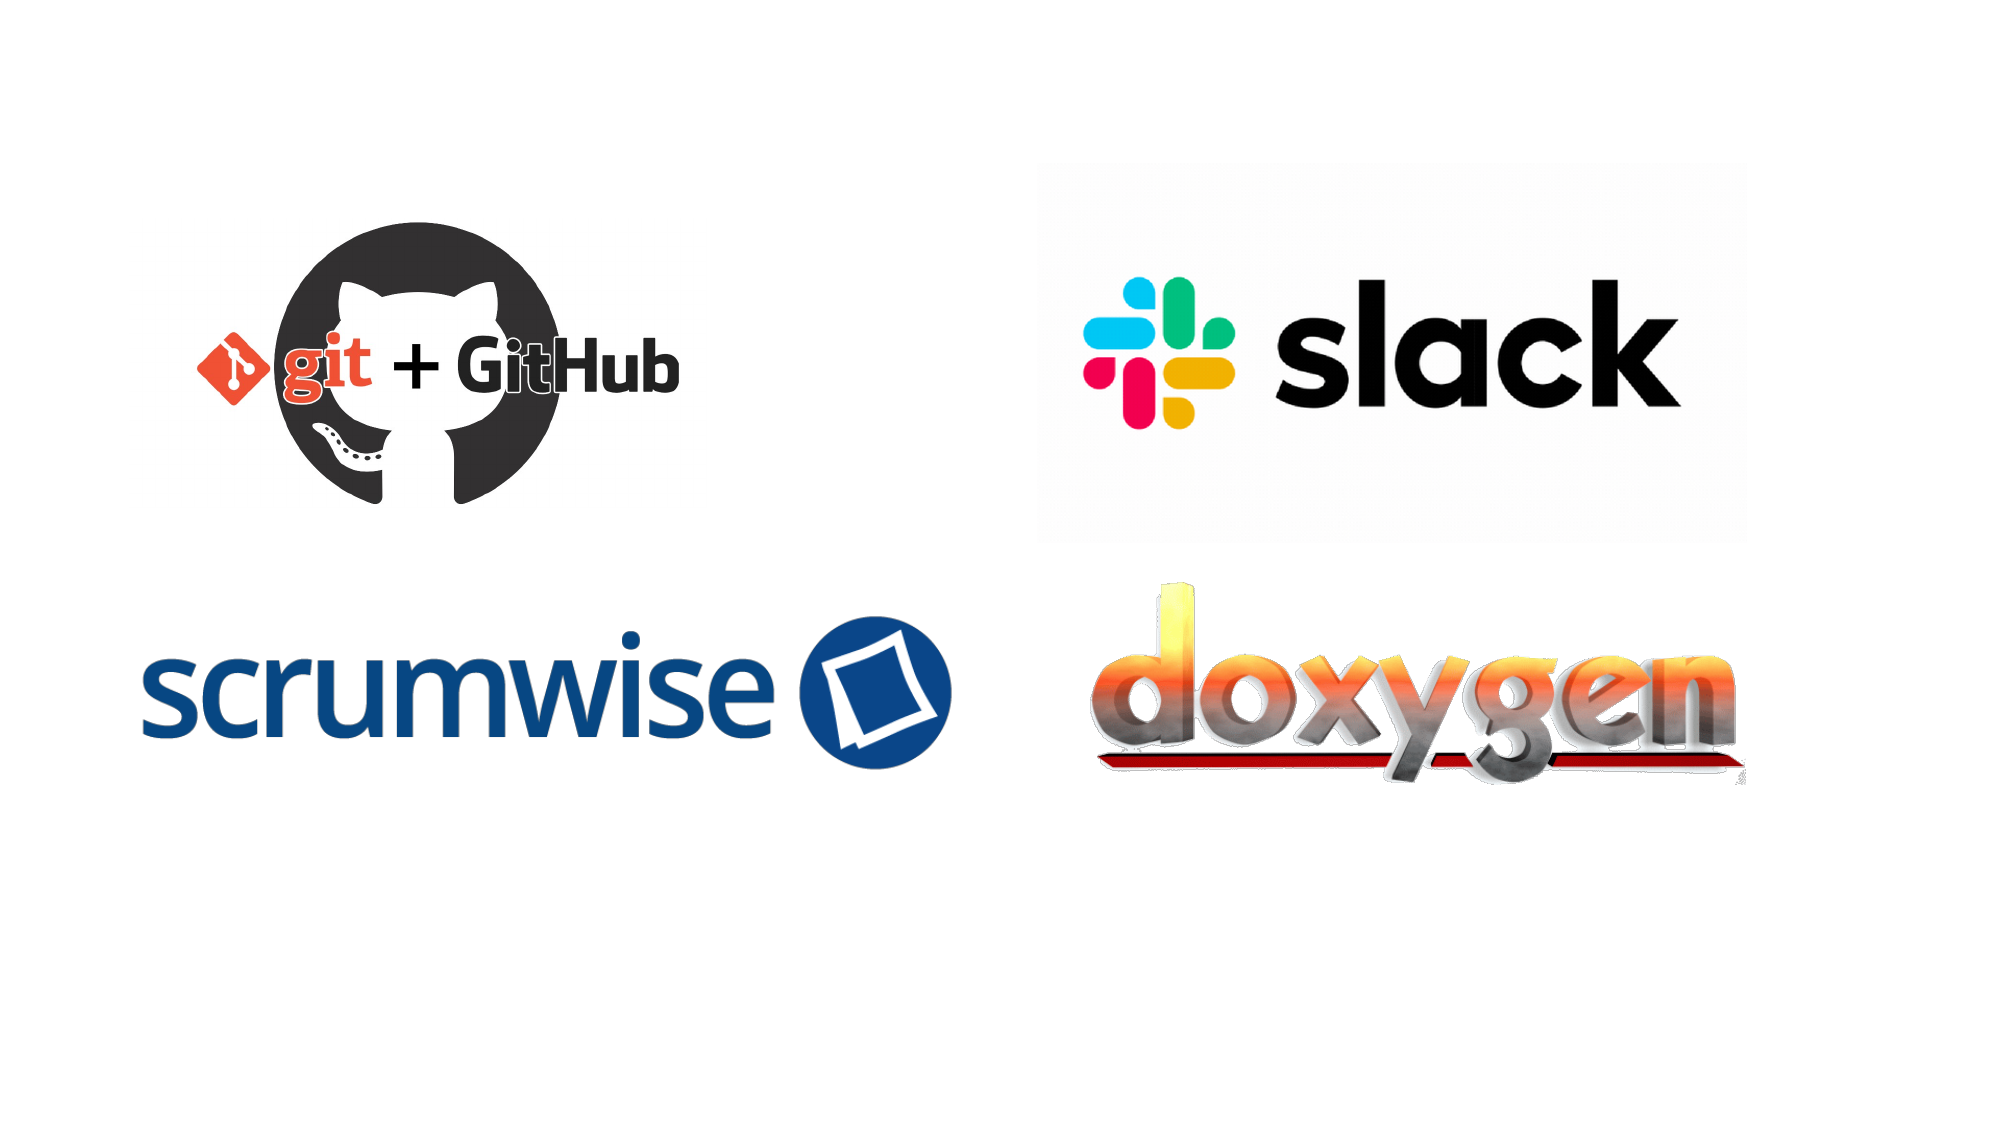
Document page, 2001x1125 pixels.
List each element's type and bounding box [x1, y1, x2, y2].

picture [1037, 163, 1747, 563]
picture [129, 607, 963, 779]
picture [1086, 580, 1747, 785]
picture [129, 218, 707, 508]
